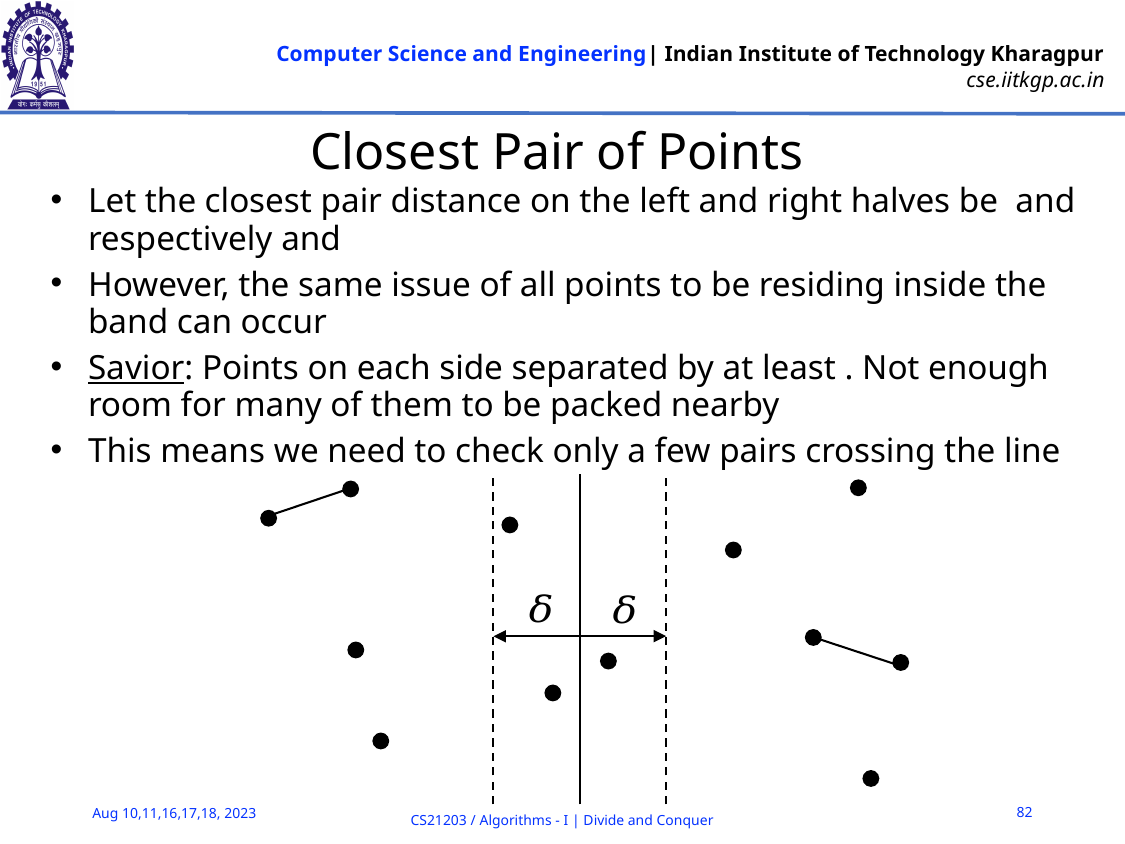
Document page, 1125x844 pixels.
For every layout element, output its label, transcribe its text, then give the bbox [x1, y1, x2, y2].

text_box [813, 637, 906, 668]
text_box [493, 473, 667, 805]
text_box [261, 480, 493, 786]
footer CS21203 / Algorithms - I | Divide and Conquer [185, 798, 940, 844]
slide_number 82 [992, 790, 1048, 836]
title Closest Pair of Points [35, 78, 1078, 221]
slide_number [77, 798, 185, 844]
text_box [667, 480, 909, 786]
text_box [261, 488, 349, 519]
picture [1, 1, 74, 110]
